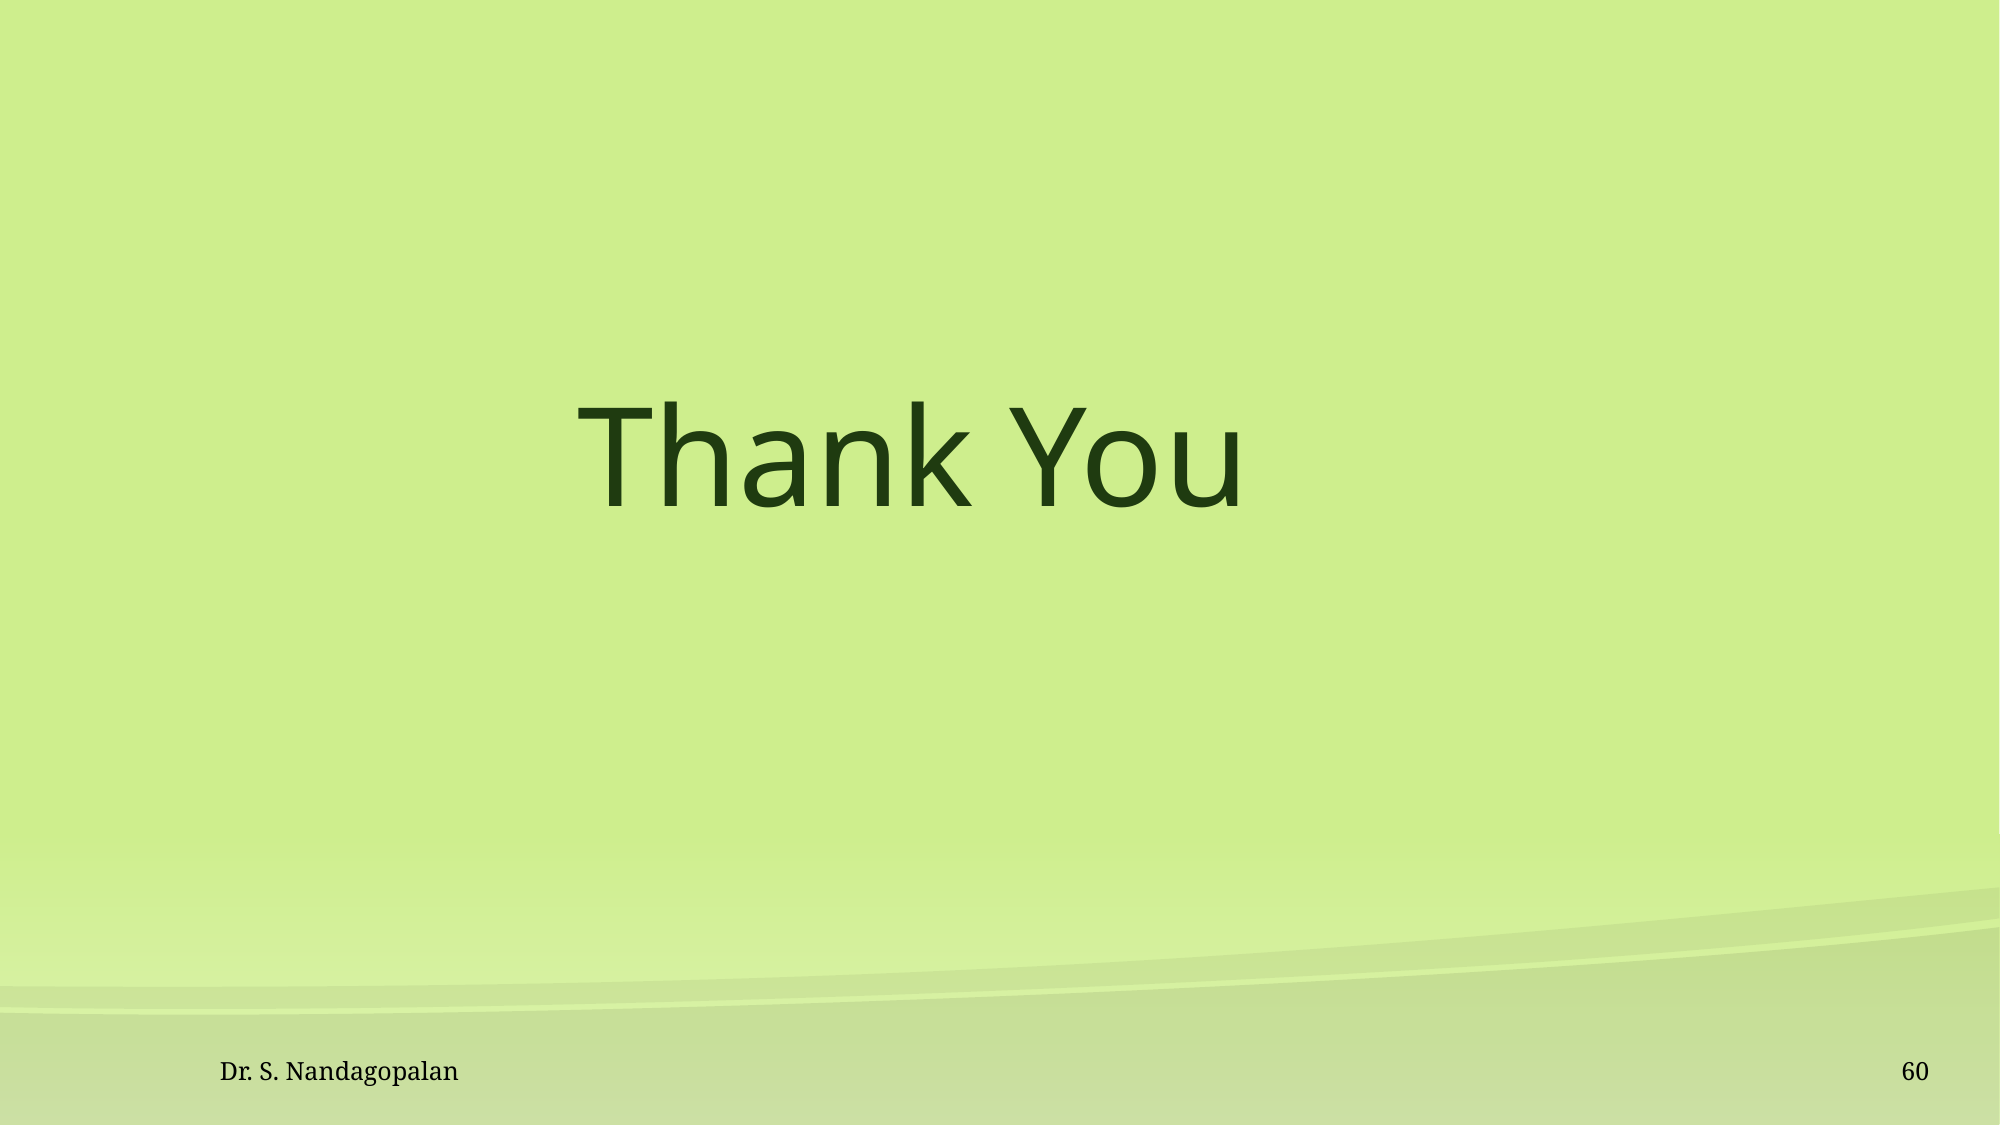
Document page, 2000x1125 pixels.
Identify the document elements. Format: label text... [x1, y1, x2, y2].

footer Dr. S. Nandagopalan [199, 1057, 1560, 1088]
text_box Thank You [326, 361, 1501, 542]
slide_number 60 [1816, 1057, 1950, 1088]
